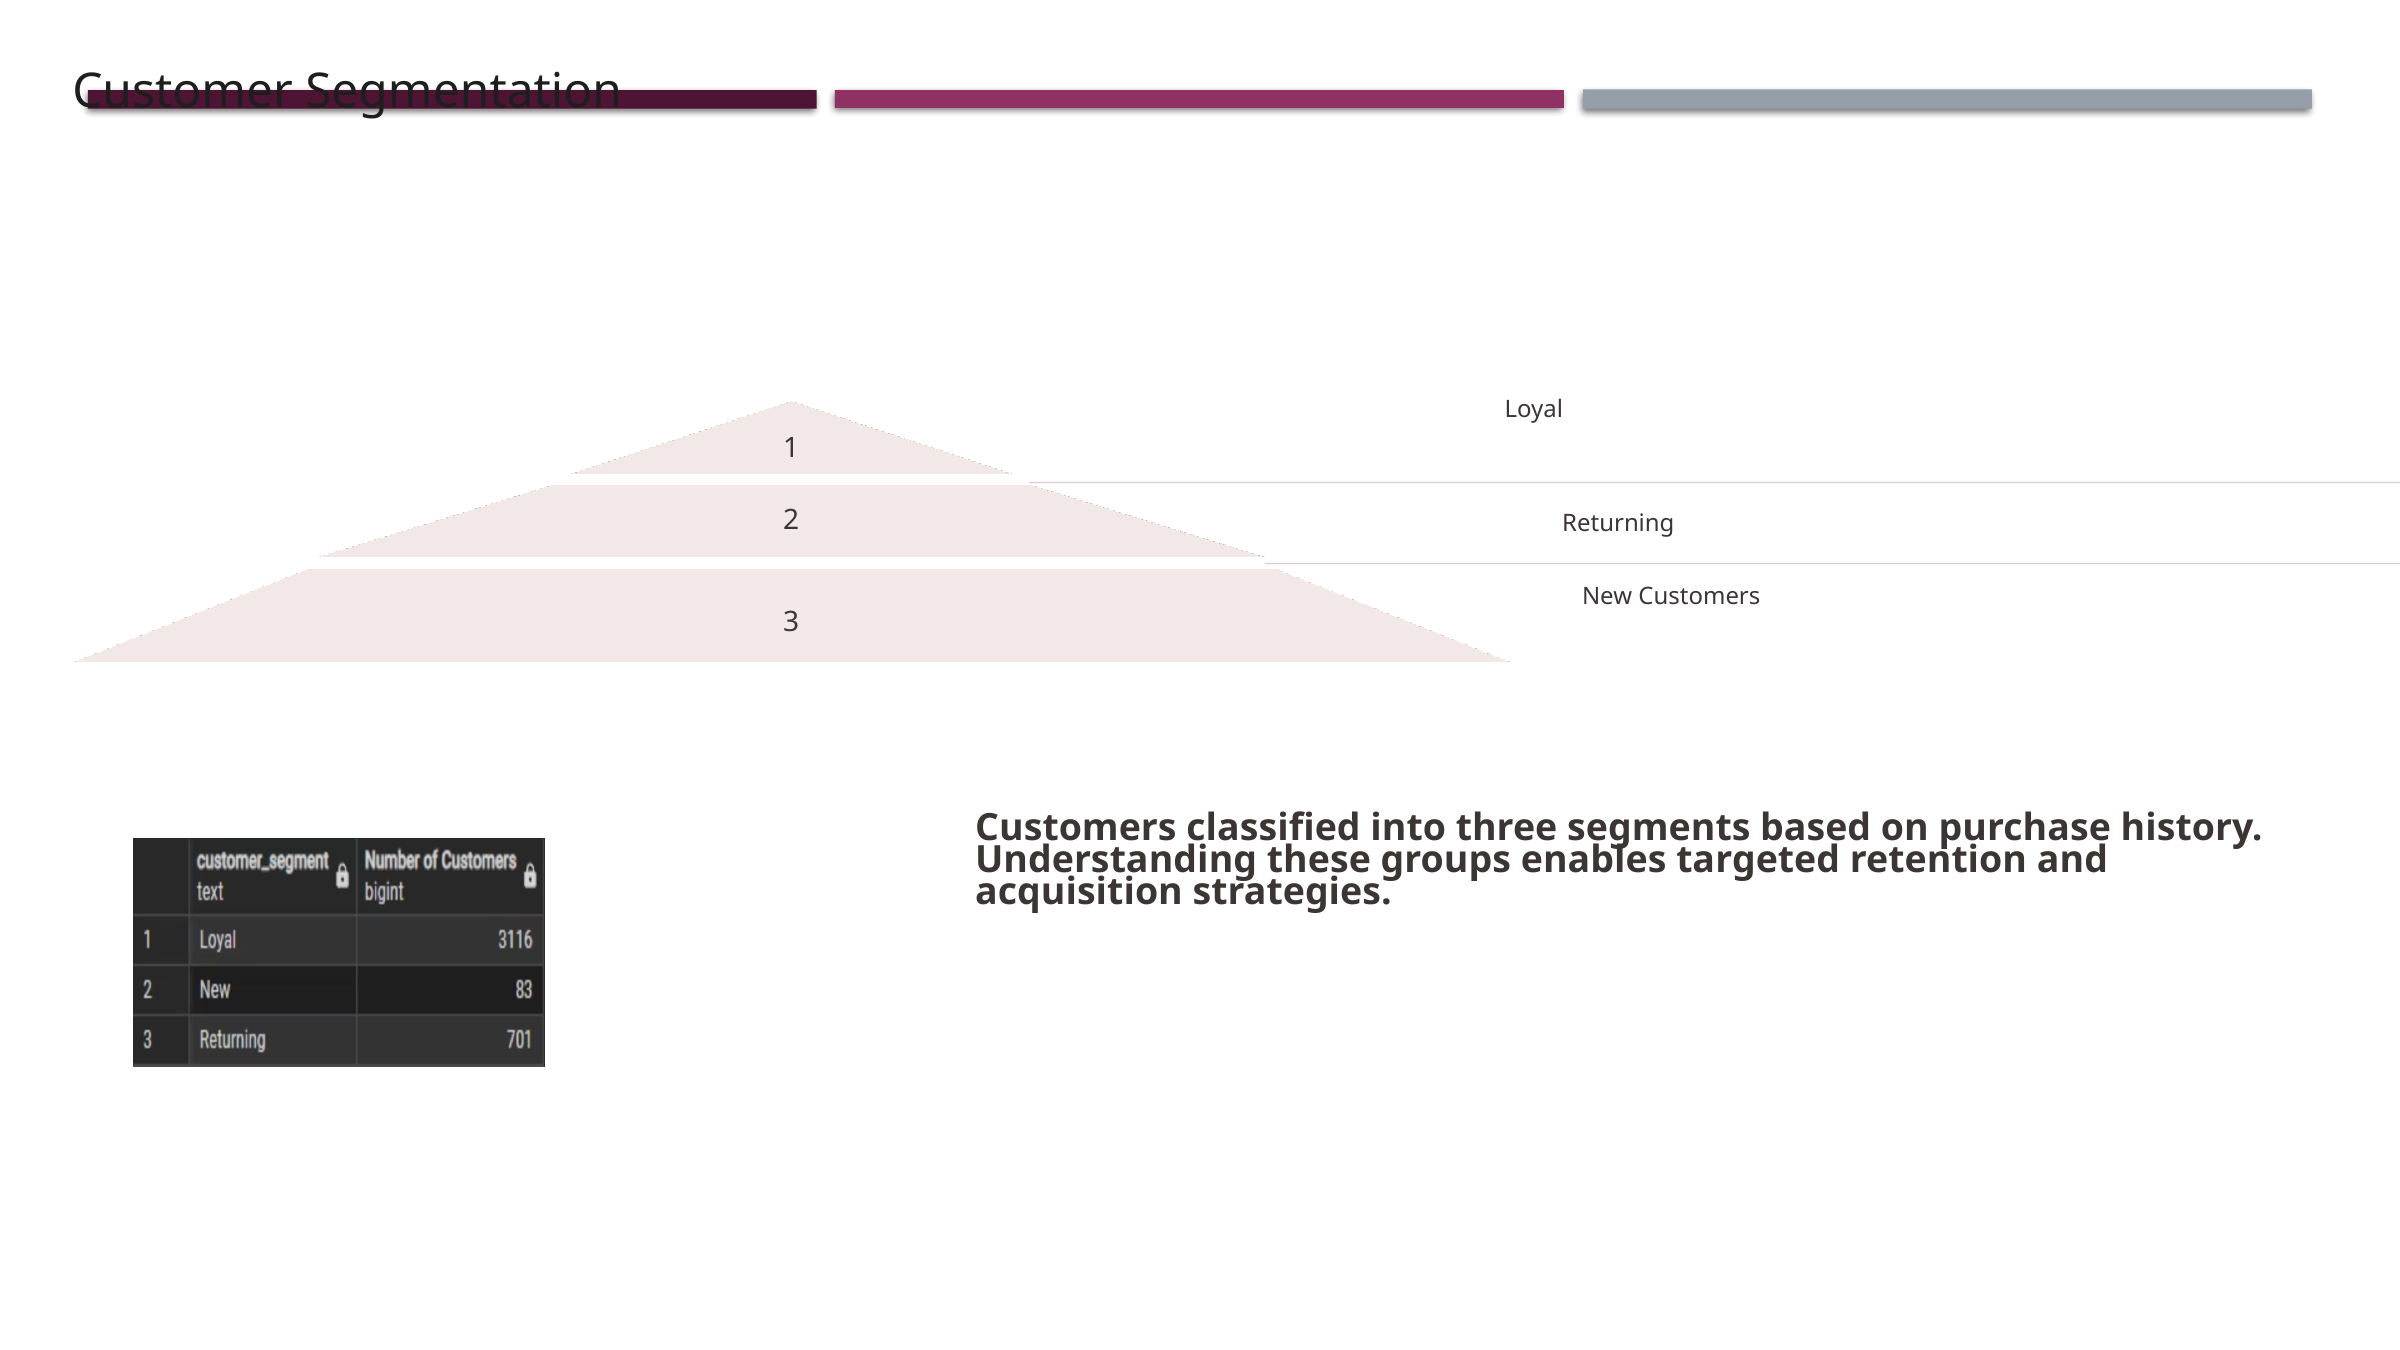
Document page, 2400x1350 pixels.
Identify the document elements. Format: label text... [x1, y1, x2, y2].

text_box Returning [1562, 505, 1668, 537]
picture [71, 568, 1512, 663]
picture [317, 484, 1266, 558]
picture [132, 838, 545, 1068]
picture [568, 401, 1014, 474]
text_box New Customers [1582, 578, 1754, 610]
text_box Customer Segmentation [72, 56, 606, 118]
text_box Loyal [1504, 391, 1563, 423]
text_box Customers classified into three segments based on purchase history. Understanding these groups enables targeted retention and acquisition strategies. [975, 815, 2323, 1350]
